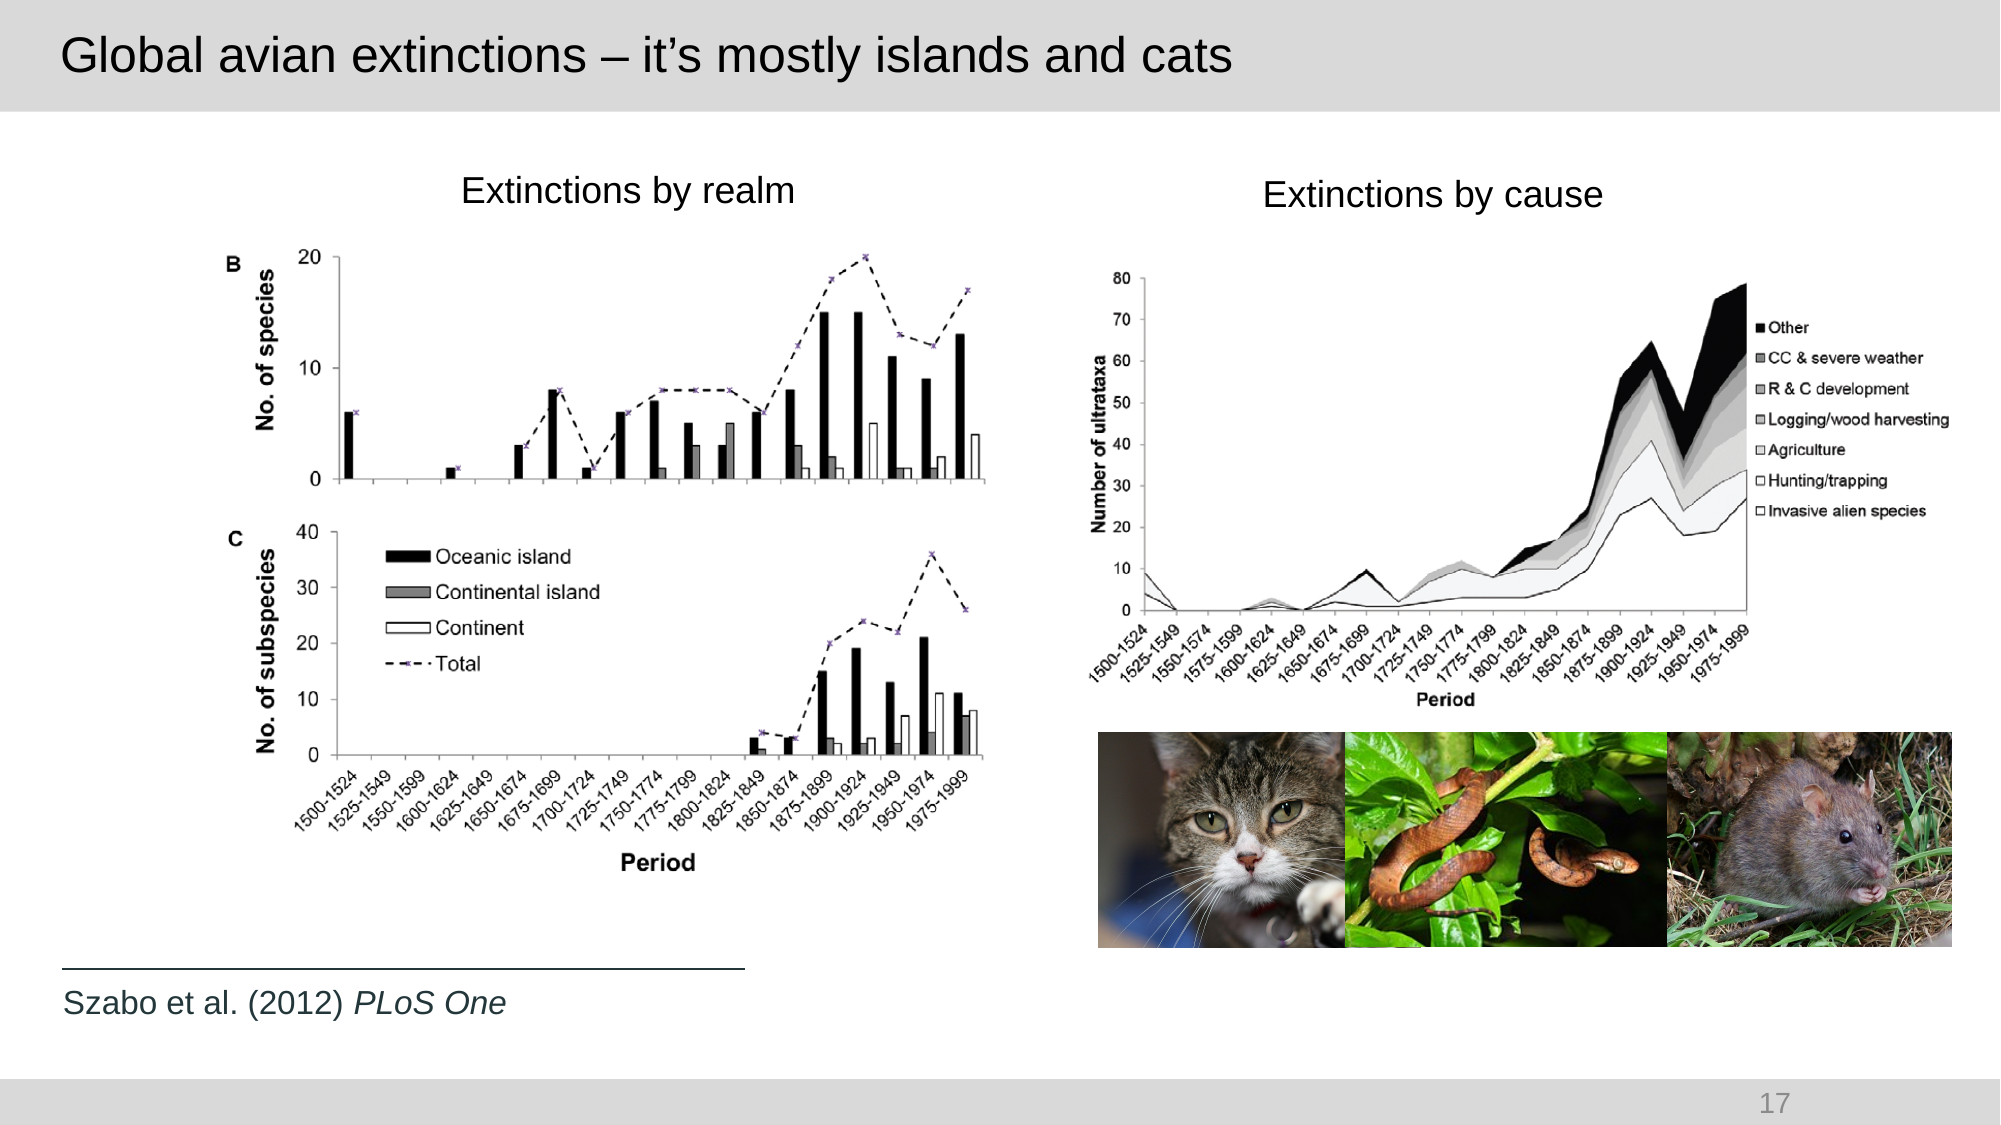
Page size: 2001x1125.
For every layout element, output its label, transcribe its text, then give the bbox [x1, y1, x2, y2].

picture [1098, 732, 1952, 948]
slide_number 17 [1550, 1079, 2000, 1125]
title Global avian extinctions – it’s mostly islands and cats [0, 0, 2000, 112]
text_box Extinctions by cause [1247, 162, 1619, 223]
text_box Szabo et al. (2012) PLoS One [48, 974, 964, 1029]
picture [217, 239, 1000, 885]
text_box Extinctions by realm [446, 158, 811, 219]
footer [0, 1079, 1550, 1125]
picture [1073, 259, 1967, 725]
